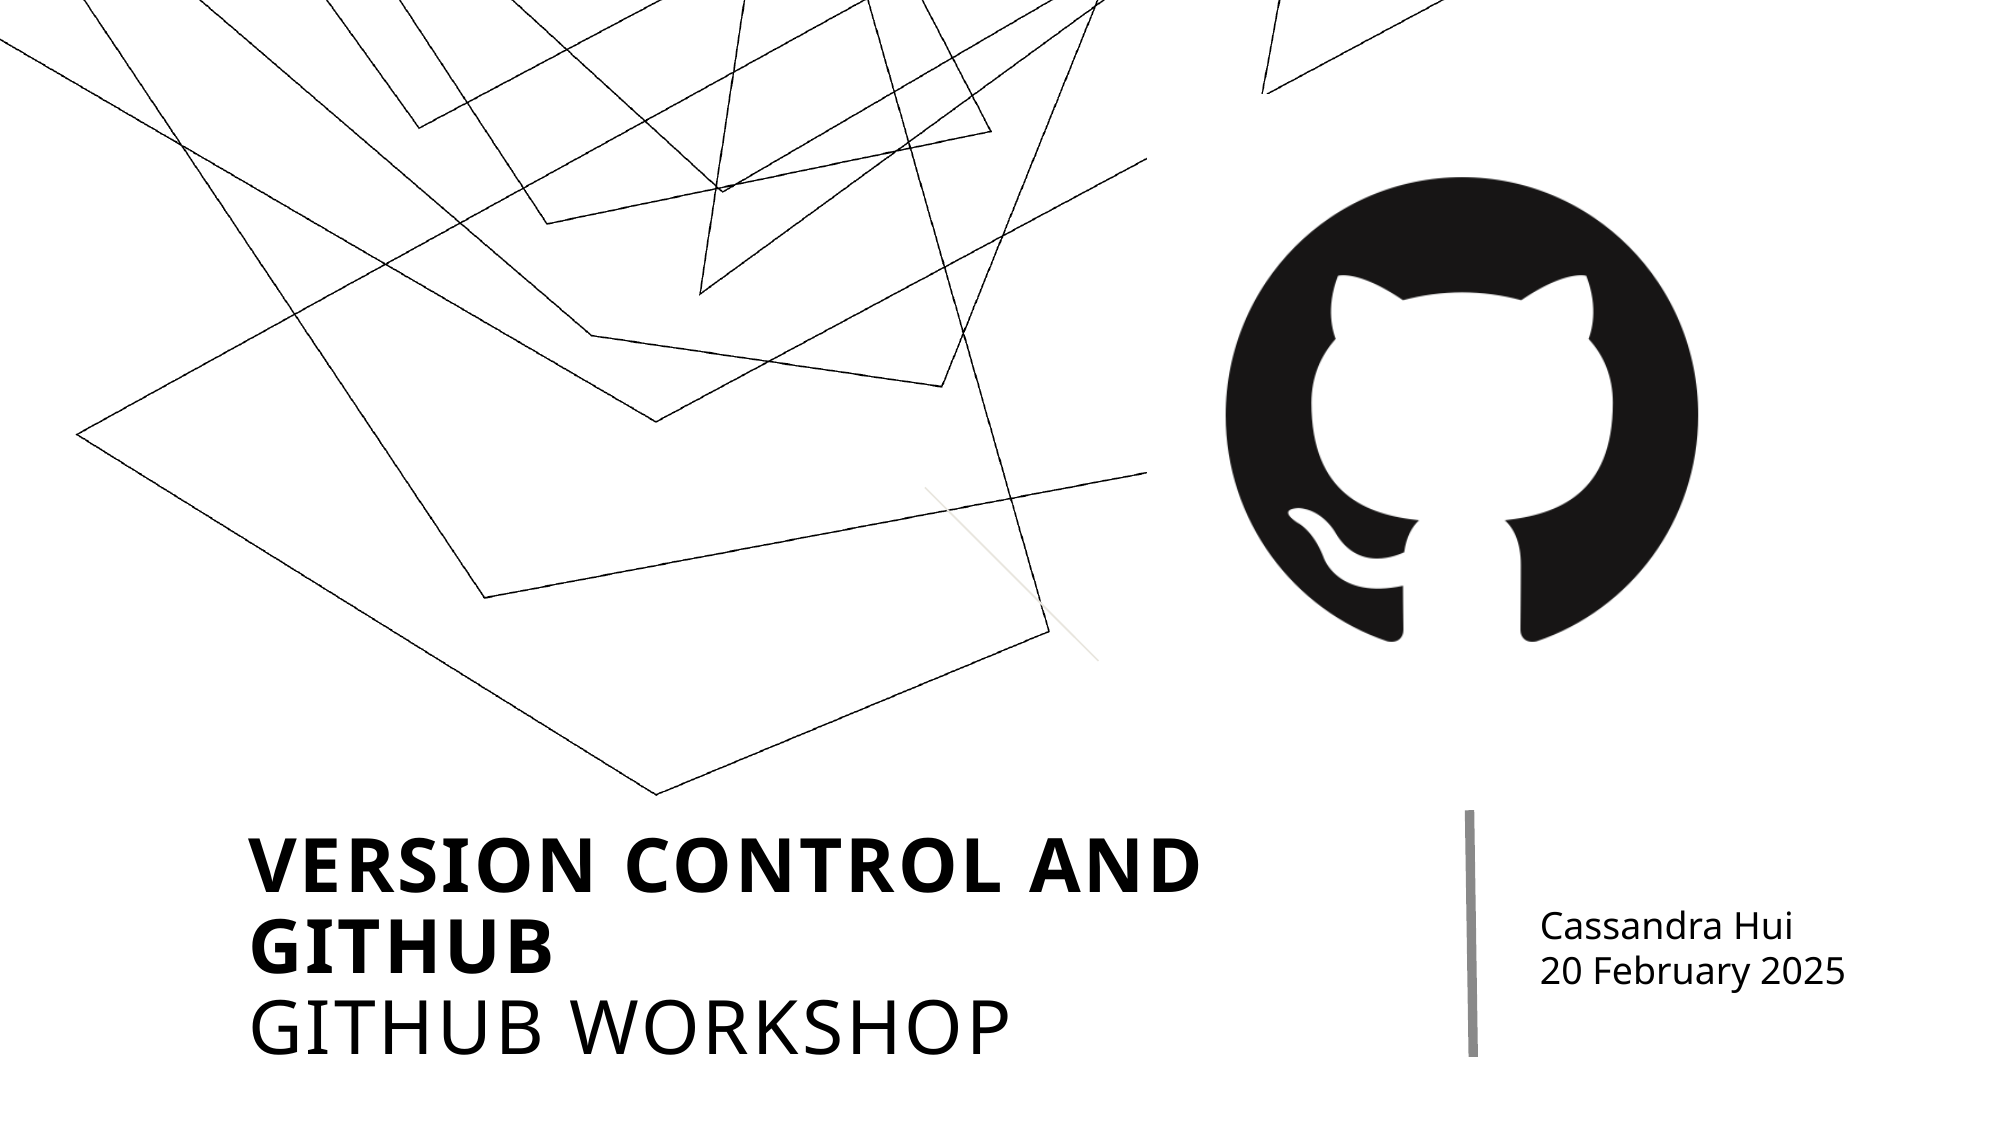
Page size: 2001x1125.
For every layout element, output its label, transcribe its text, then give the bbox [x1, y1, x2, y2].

picture [0, 0, 1778, 829]
text_box Cassandra Hui 20 February 2025 [1524, 895, 1975, 1000]
title Version Control and GitHub GitHub Workshop [233, 772, 1424, 1125]
text_box [1468, 810, 1475, 1057]
